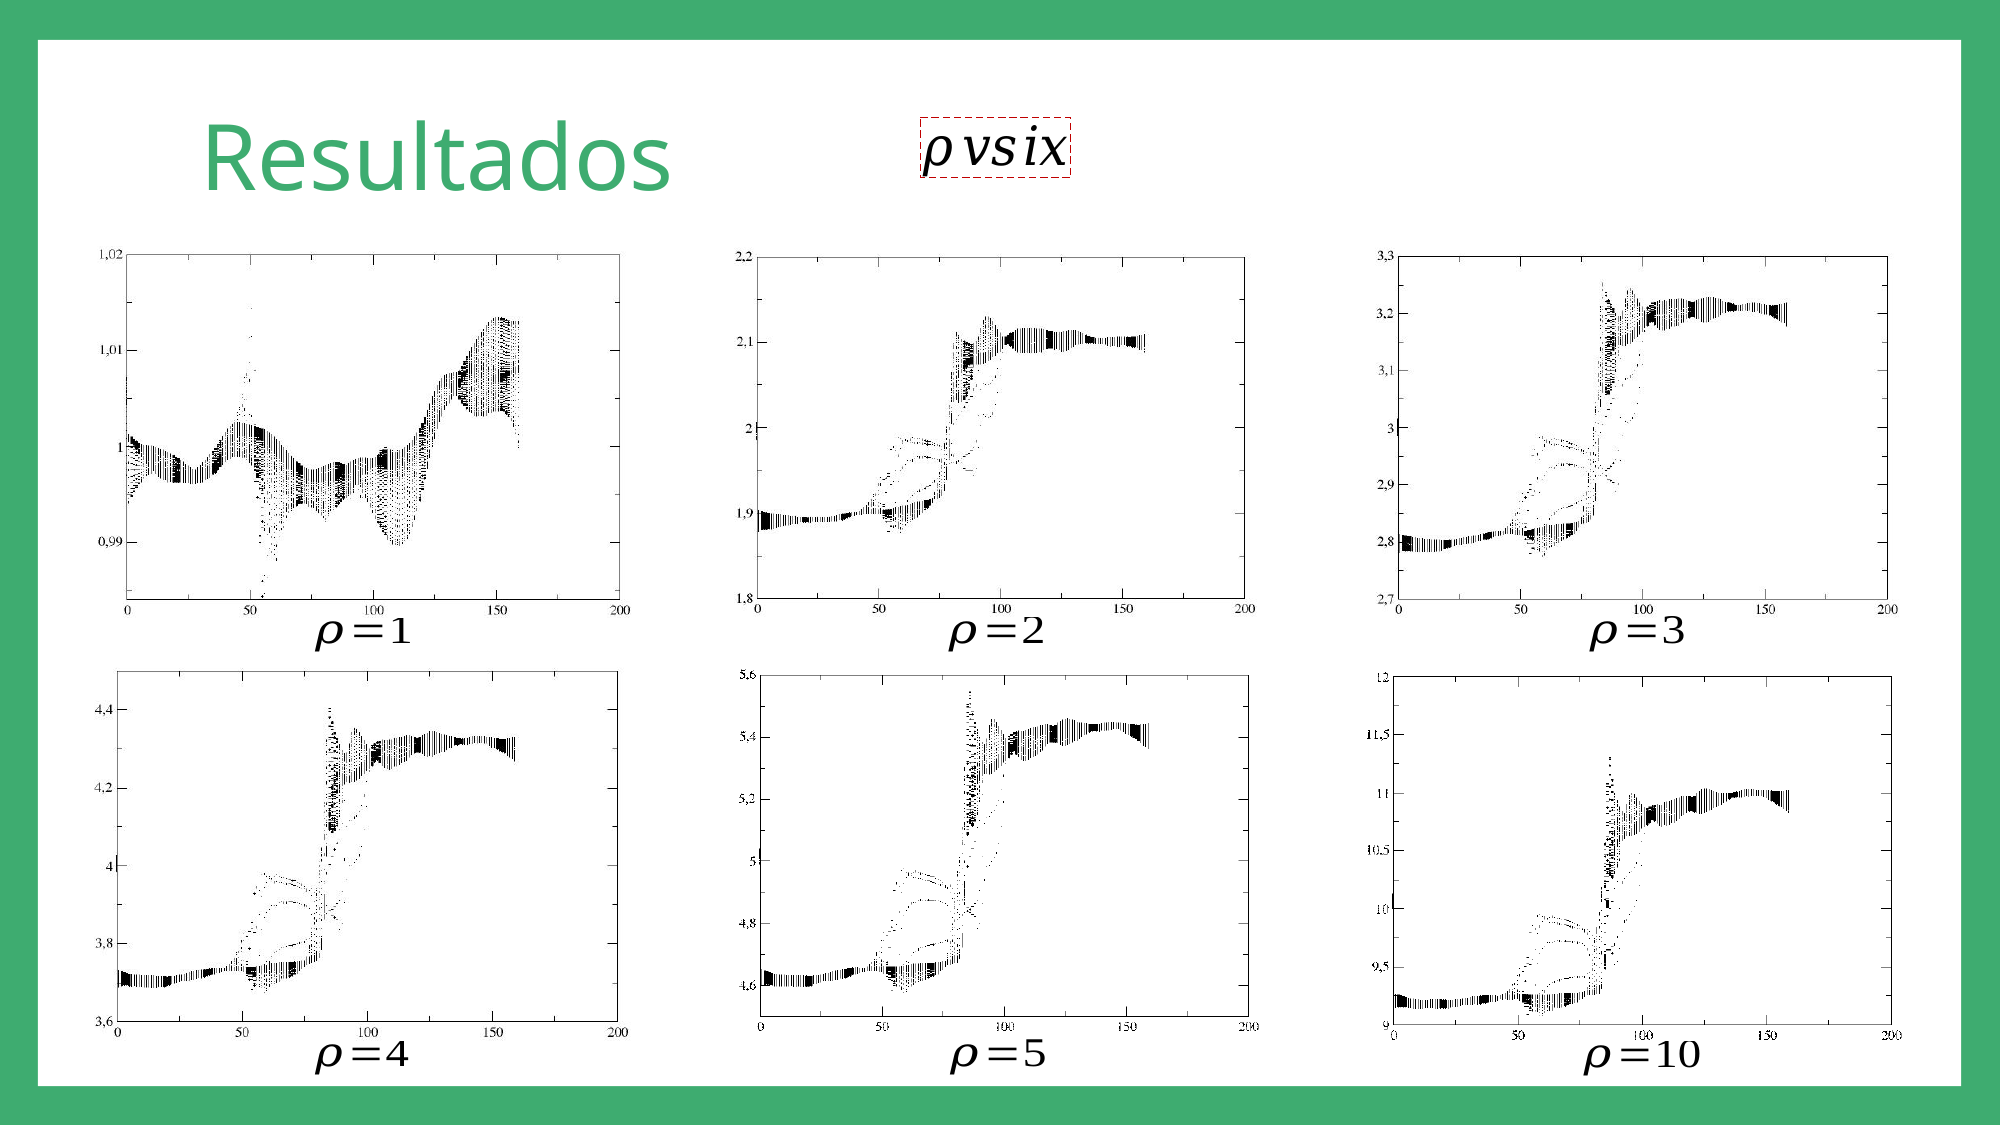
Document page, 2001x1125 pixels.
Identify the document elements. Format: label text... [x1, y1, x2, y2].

picture [1373, 247, 1900, 618]
picture [93, 246, 632, 618]
title Resultados [185, 49, 1806, 272]
picture [732, 667, 1262, 1033]
picture [1359, 669, 1904, 1041]
picture [732, 246, 1259, 617]
picture [93, 665, 632, 1041]
